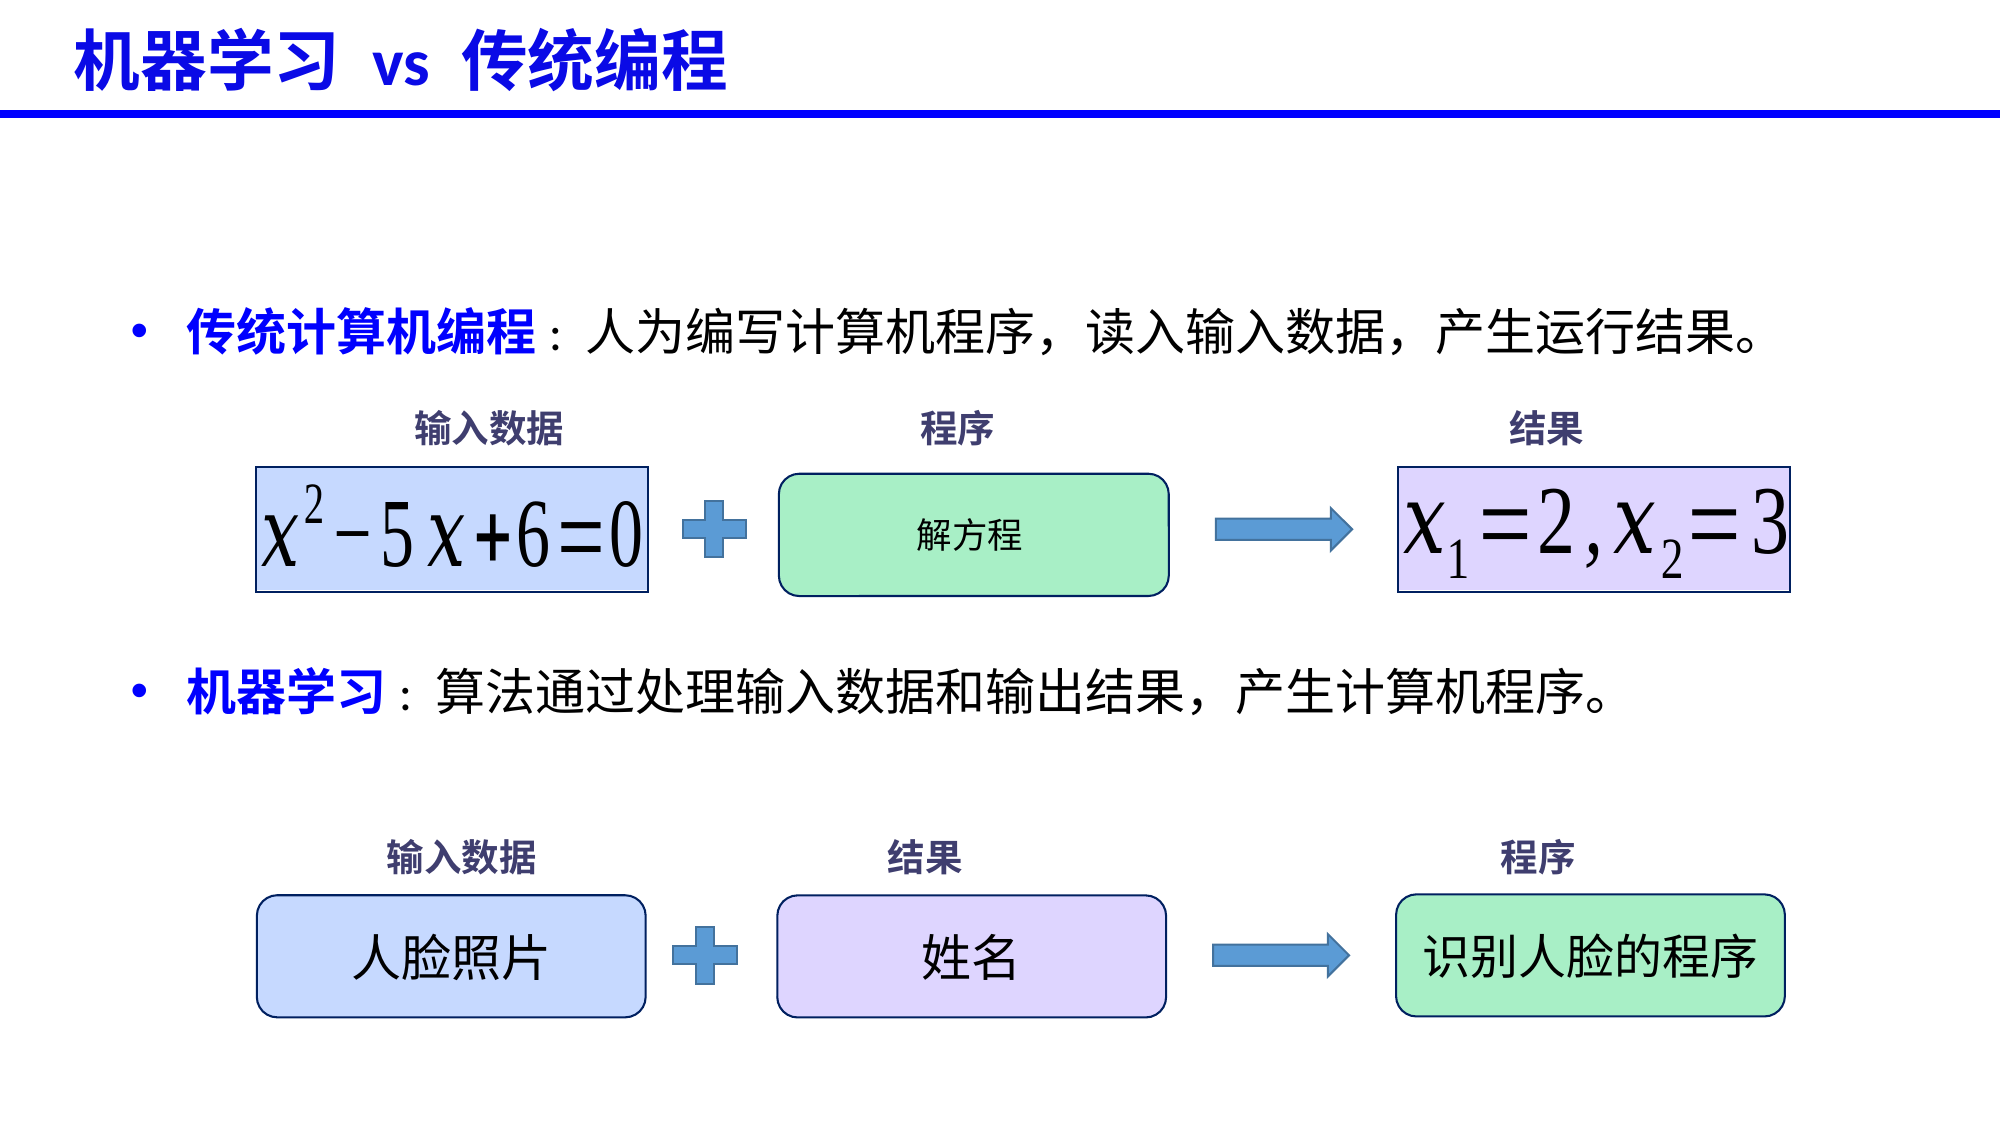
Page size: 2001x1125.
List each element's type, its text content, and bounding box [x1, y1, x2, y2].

text_box 机器学习 vs 传统编程 [59, 11, 1373, 107]
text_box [256, 397, 1789, 597]
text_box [256, 826, 1785, 1018]
text_box 传统计算机编程: 人为编写计算机程序，读入输入数据，产生运行结果。 机器学习: 算法通过处理输入数据和输出结果，产生计算机程序。 [115, 293, 1884, 789]
